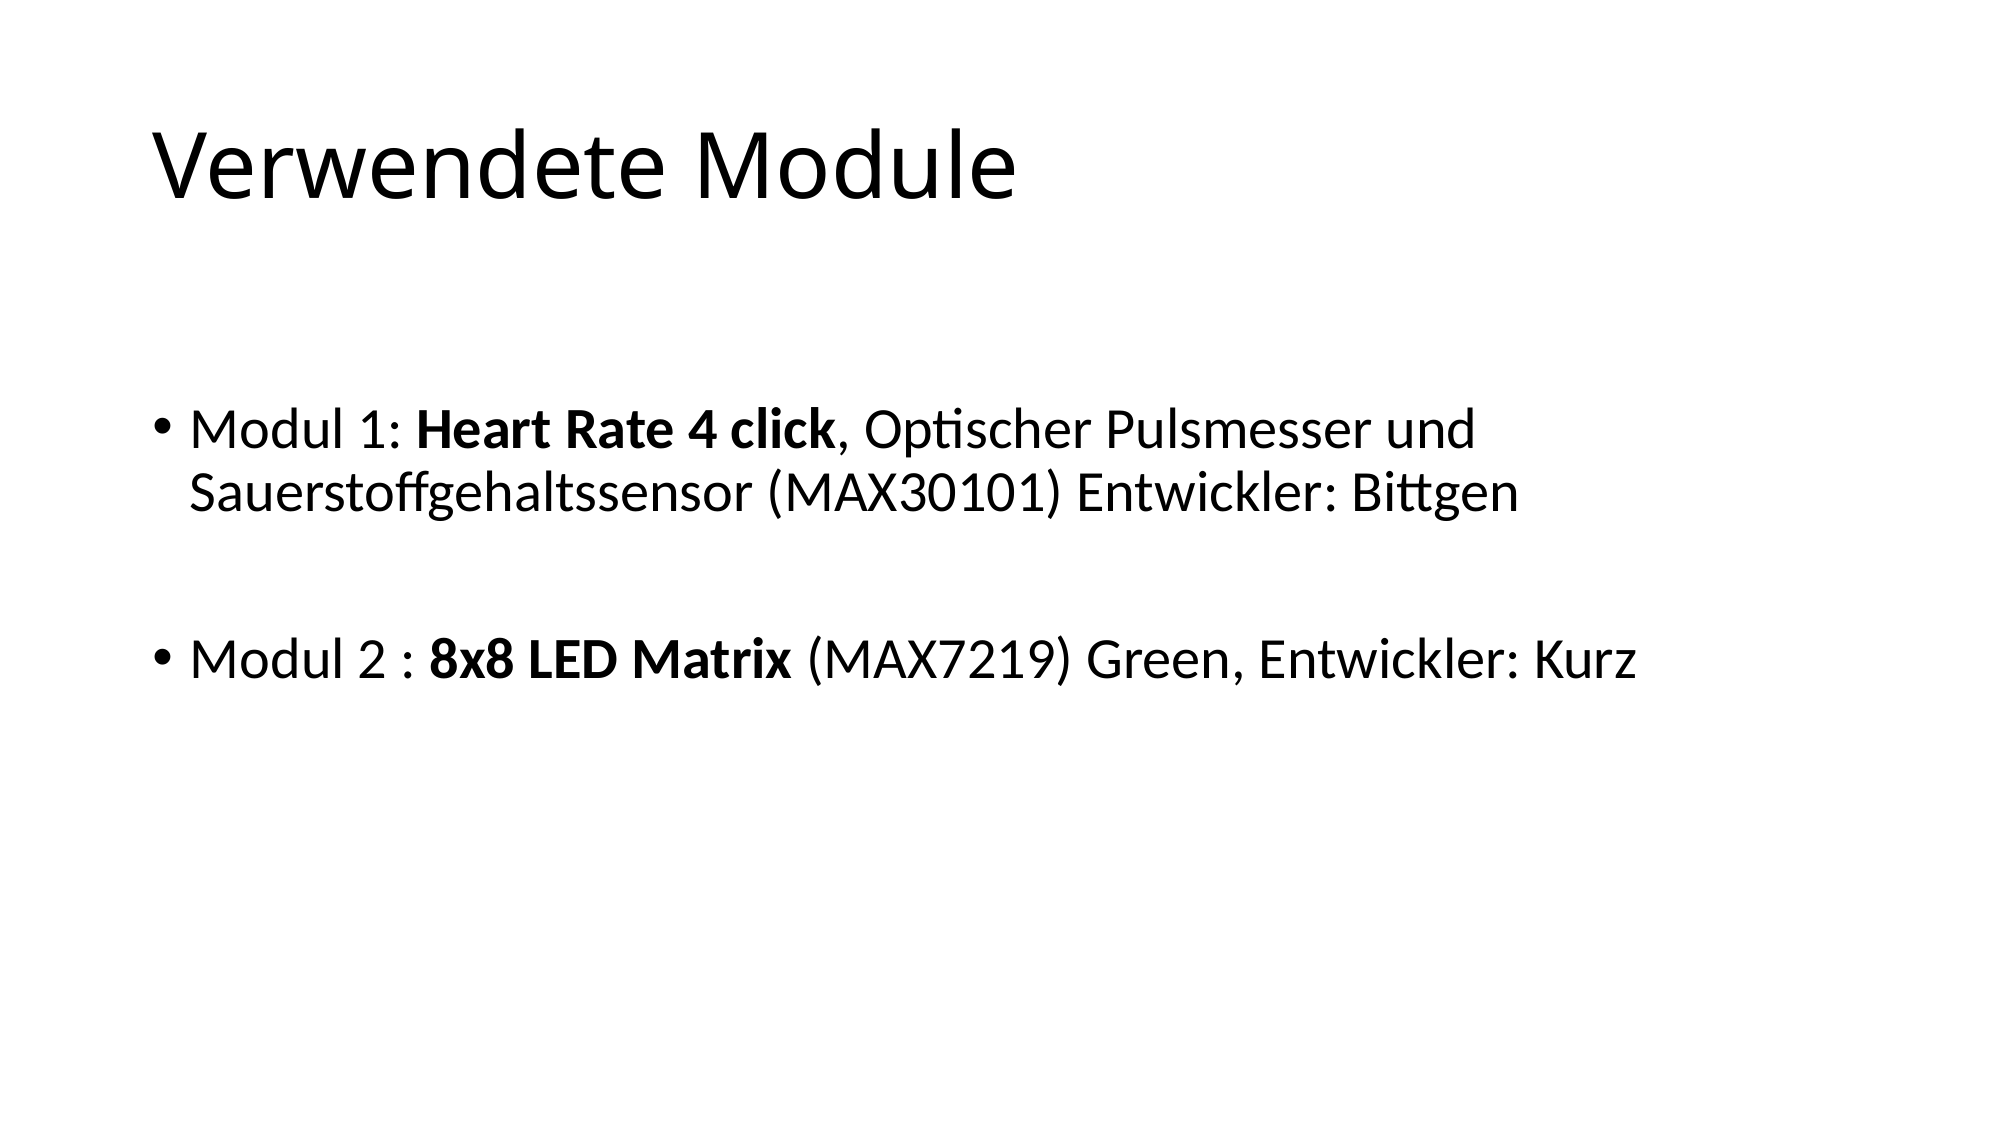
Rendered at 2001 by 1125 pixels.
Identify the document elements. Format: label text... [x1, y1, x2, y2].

title Verwendete Module [137, 59, 1863, 278]
list Modul 1: Heart Rate 4 click, Optischer Pulsmesser und Sauerstoffgehaltssensor (MAX30101) Entwickler: Bittgen Modul 2 : 8x8 LED Matrix (MAX7219) Green, Entwickler: Kurz [137, 299, 1863, 1014]
